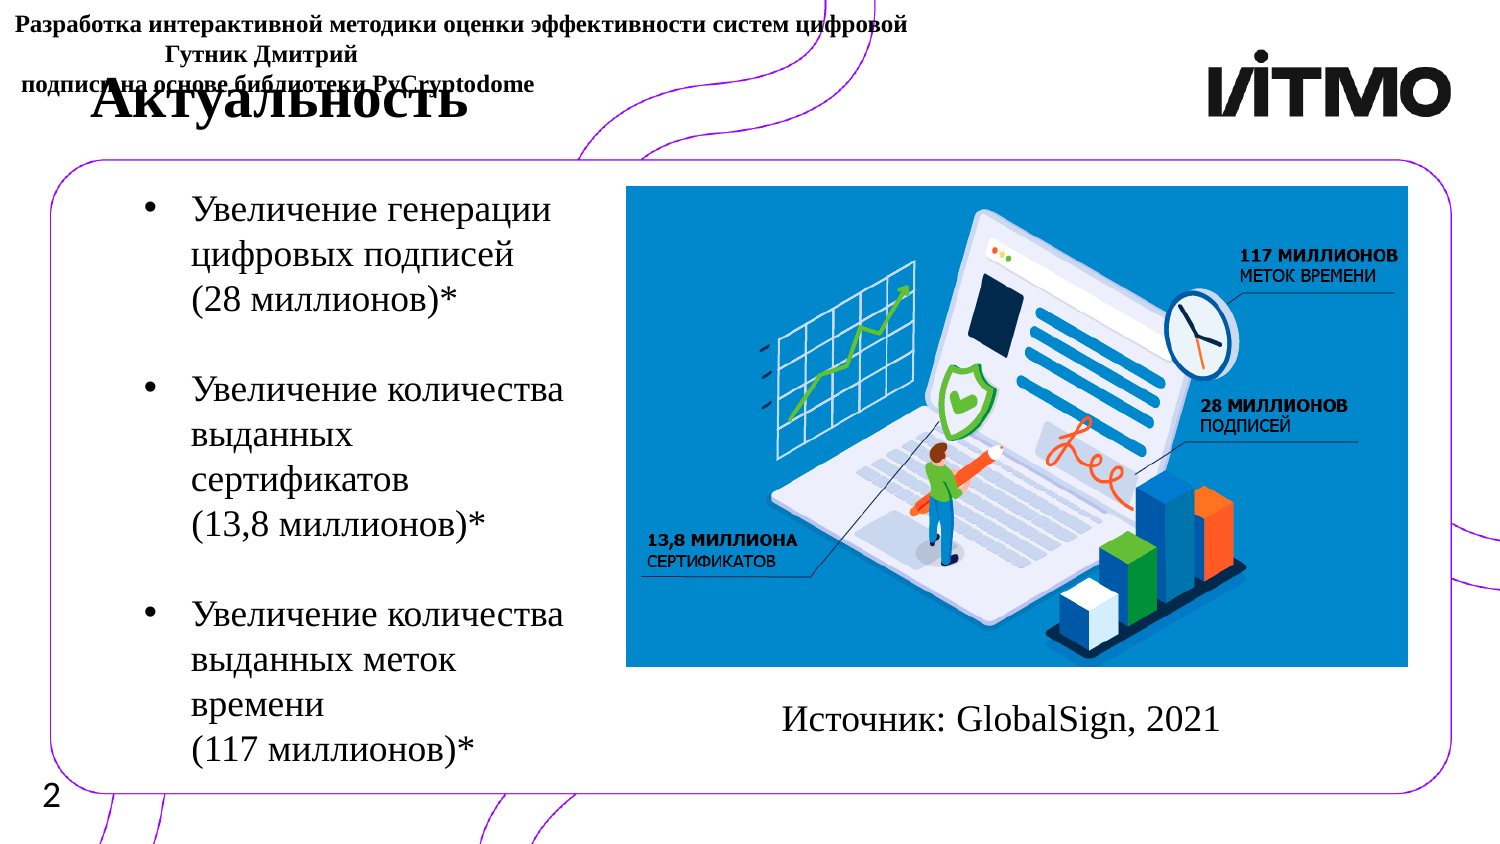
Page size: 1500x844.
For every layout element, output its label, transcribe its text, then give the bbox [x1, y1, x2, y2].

title Актуальность [75, 50, 1195, 137]
picture [0, 105, 1500, 844]
text_box Источник: GlobalSign, 2021 [766, 686, 1267, 747]
text_box 2 [27, 762, 109, 823]
text_box Увеличение генерации цифровых подписей (28 миллионов)* Увеличение количества выданных сертификатов (13,8 миллионов)* Увеличение количества выданных меток времени (117 миллионов)* [129, 177, 592, 844]
text_box Разработка интерактивной методики оценки эффективности систем цифровой Гутник Дмитрий подписи на основе библиотеки PyCryptodome [0, 0, 1500, 105]
